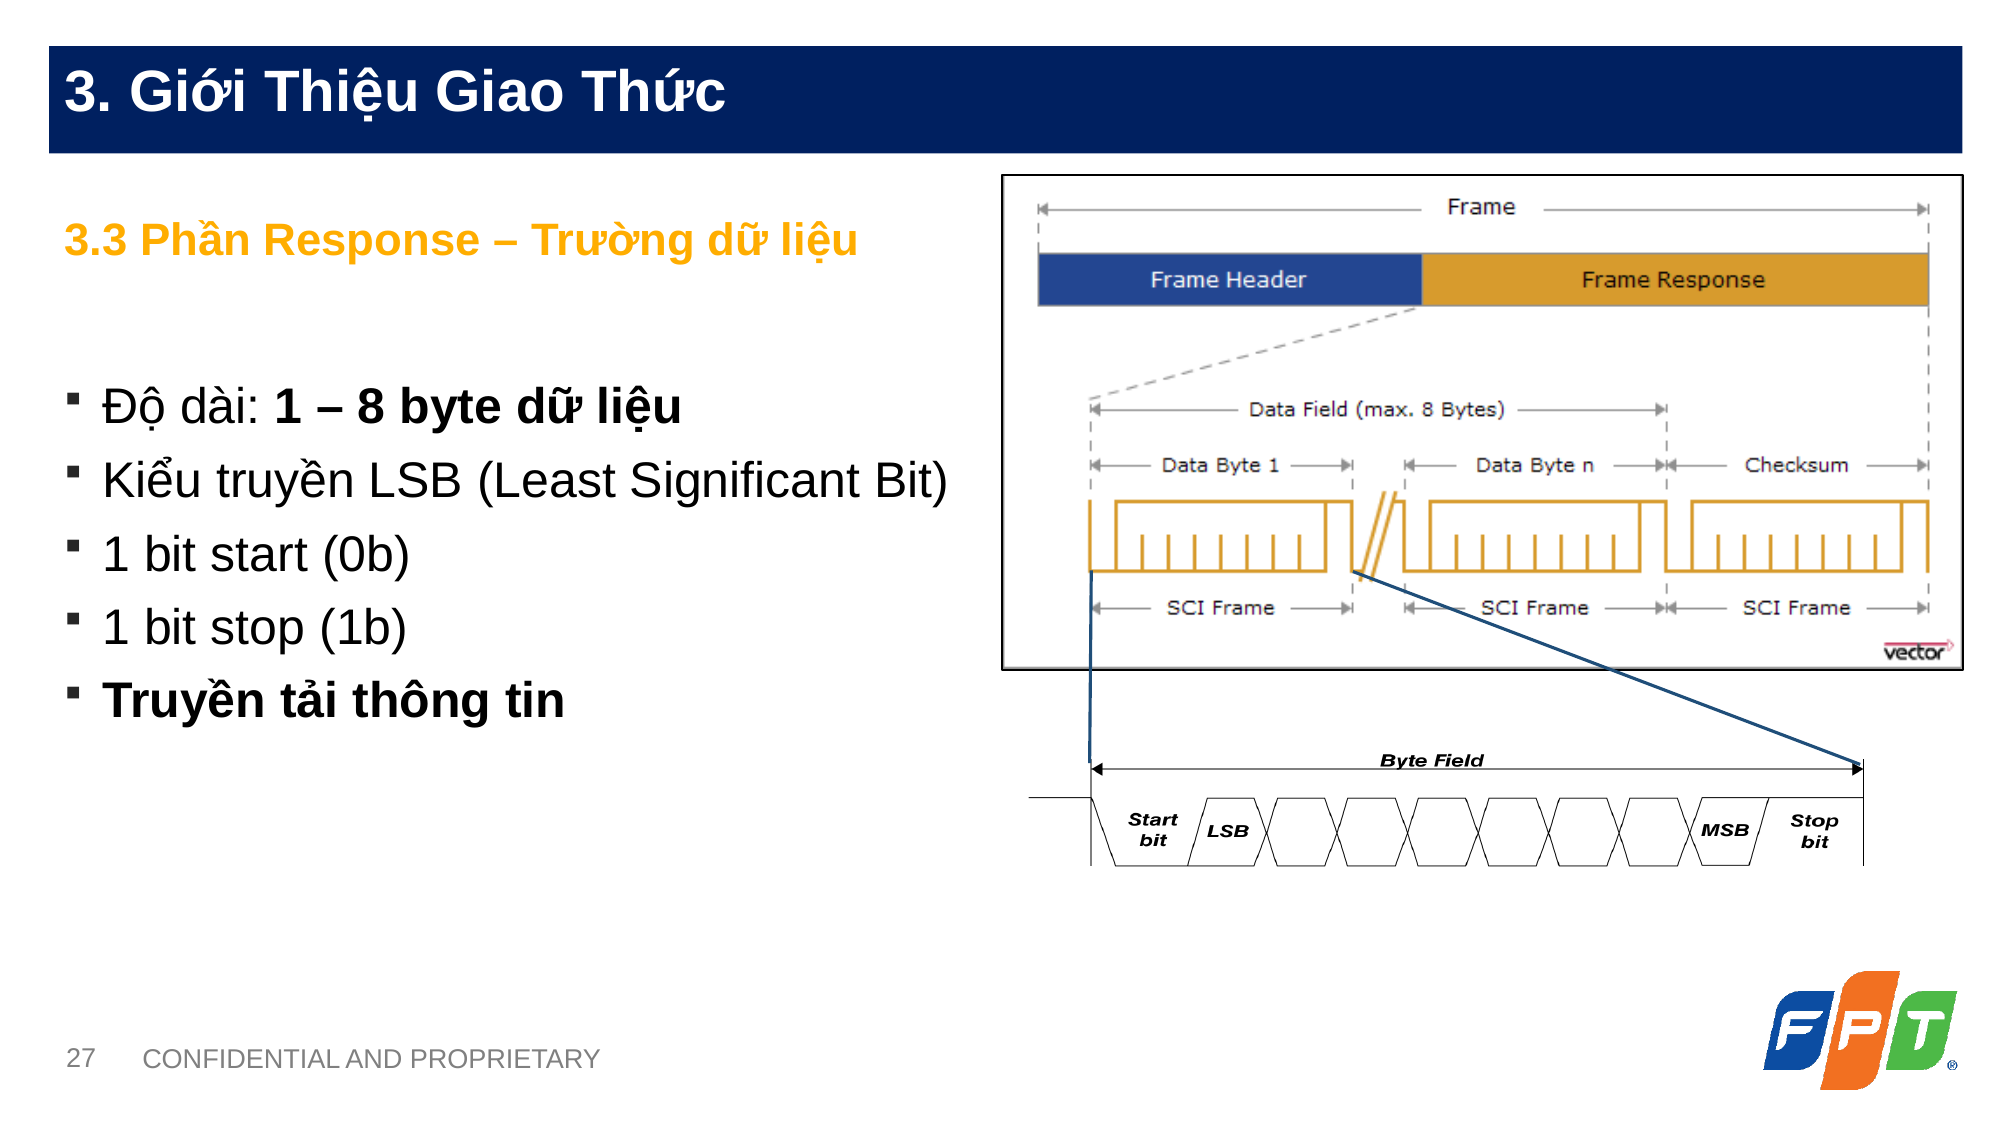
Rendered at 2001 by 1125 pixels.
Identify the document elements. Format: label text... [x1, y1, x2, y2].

picture [1760, 970, 1958, 1091]
list Độ dài: 1 – 8 byte dữ liệu Kiểu truyền LSB (Least Significant Bit) 1 bit start (0b) 1 bit stop (1b) Truyền tải thông tin [49, 292, 1009, 942]
list 3.3 Phần Response – Trường dữ liệu [49, 183, 997, 292]
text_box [1352, 571, 1861, 765]
picture [1002, 175, 1963, 669]
picture [1007, 741, 1908, 889]
